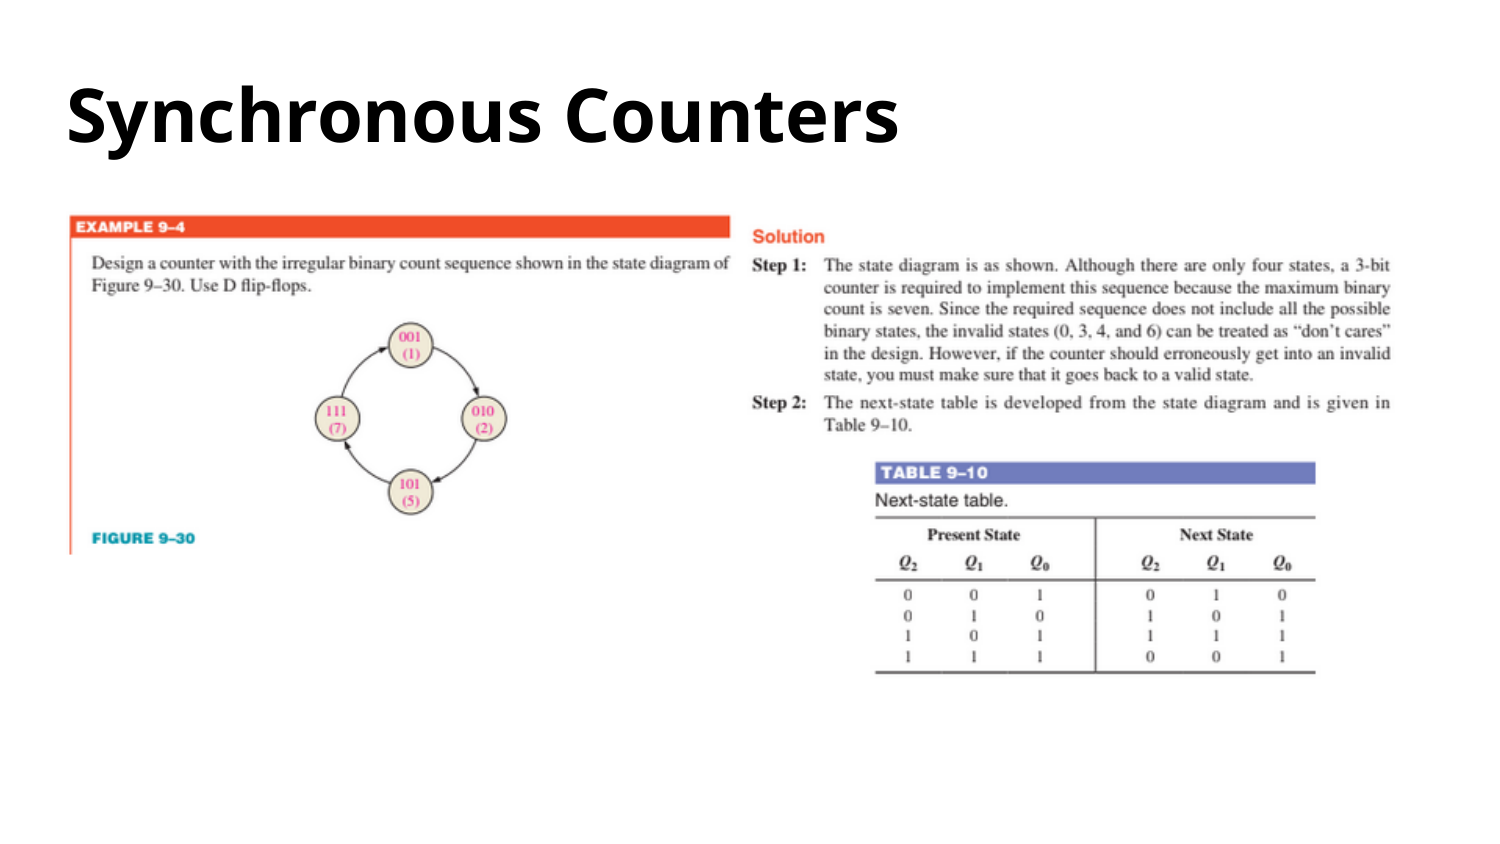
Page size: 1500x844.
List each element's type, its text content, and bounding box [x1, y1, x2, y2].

title Synchronous Counters [51, 48, 1449, 180]
picture [50, 201, 1417, 680]
